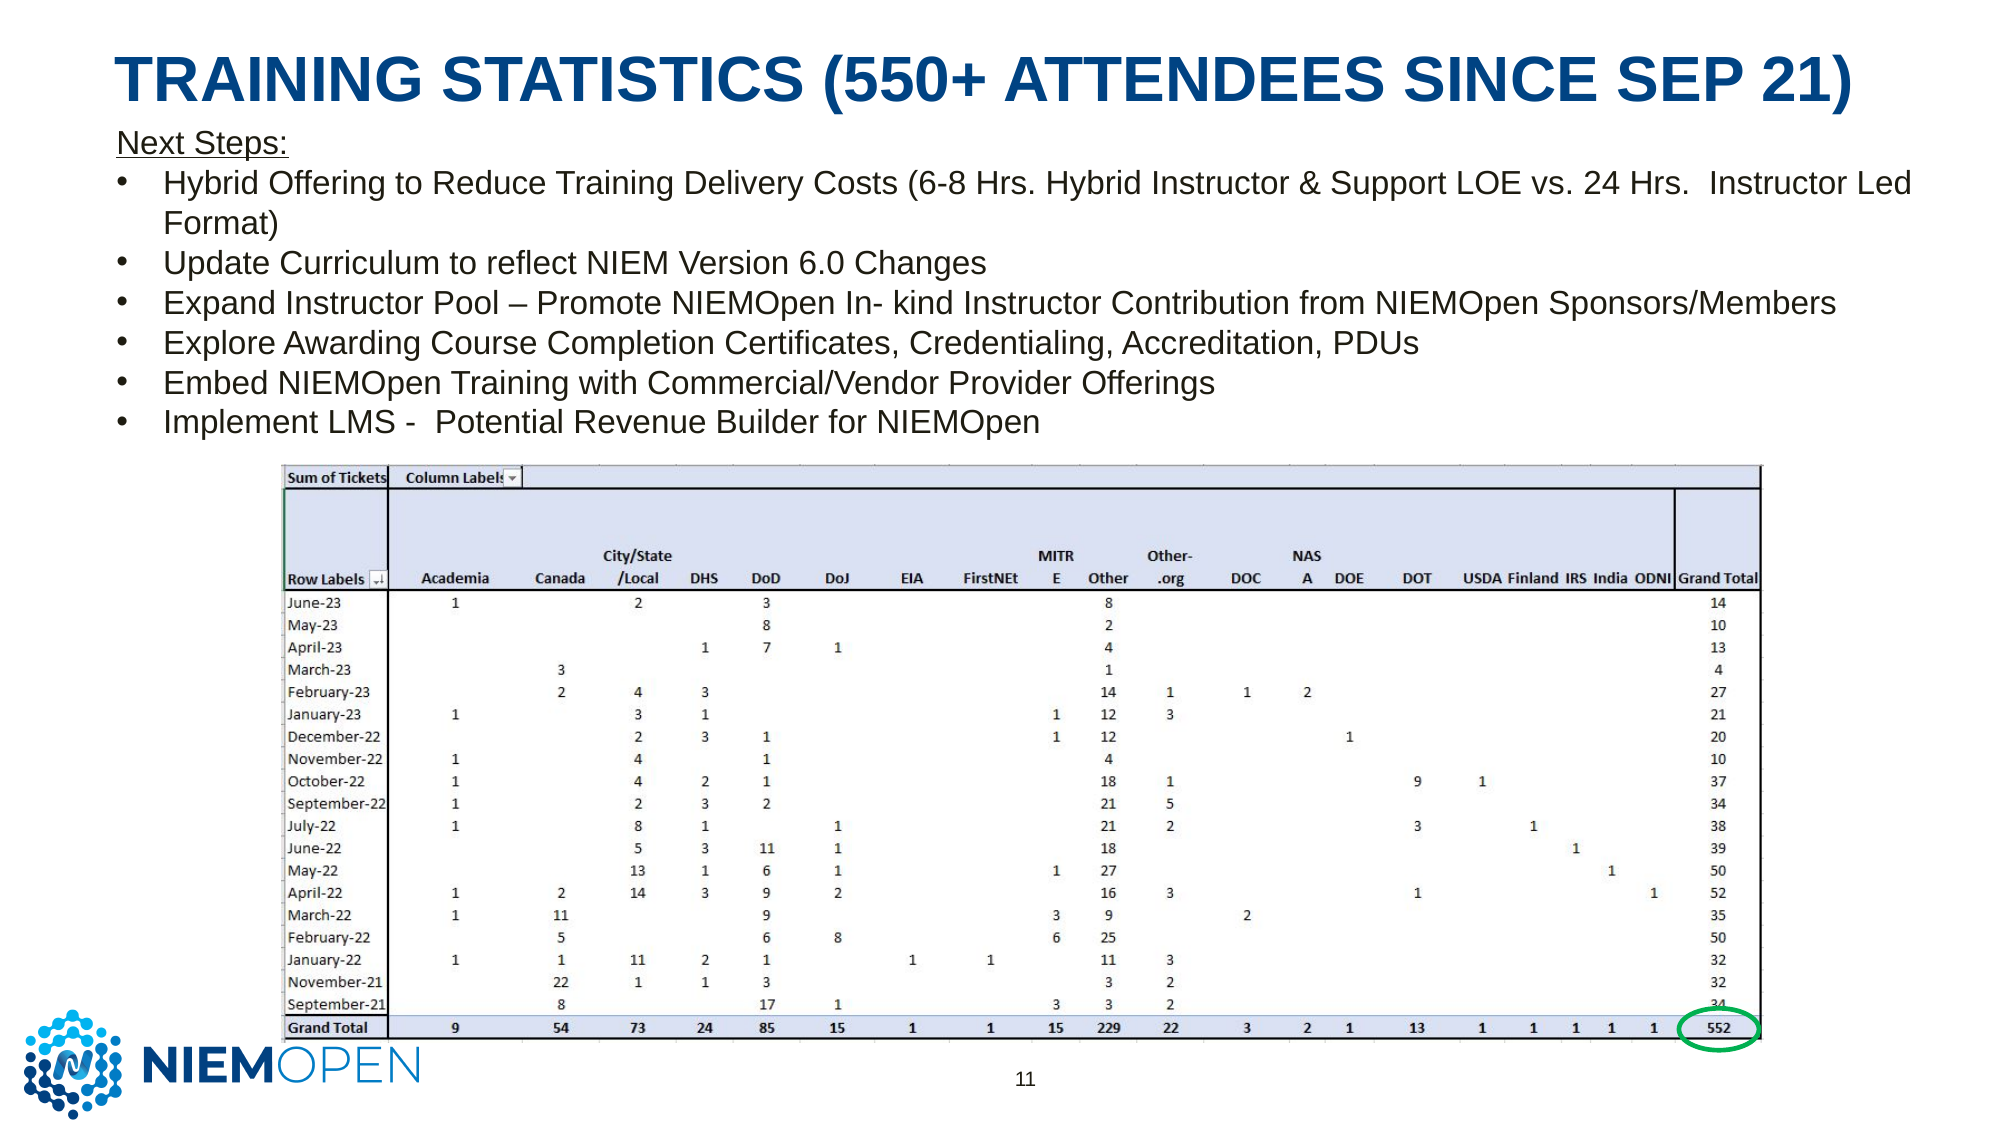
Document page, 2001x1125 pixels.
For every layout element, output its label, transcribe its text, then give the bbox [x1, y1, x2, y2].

text_box Next Steps: Hybrid Offering to Reduce Training Delivery Costs (6-8 Hrs. Hybrid Instructor & Support LOE vs. 24 Hrs. Instructor Led Format) Update Curriculum to reflect NIEM Version 6.0 Changes Expand Instructor Pool – Promote NIEMOpen In- kind Instructor Contribution from NIEMOpen Sponsors/Members Explore Awarding Course Completion Certificates, Credentialing, Accreditation, PDUs Embed NIEMOpen Training with Commercial/Vendor Provider Offerings Implement LMS - Potential Revenue Builder for NIEMOpen [101, 113, 1944, 448]
picture [19, 463, 1765, 1125]
title Training Statistics (550+ Attendees since SEP 21) [99, 44, 1900, 178]
text_box 11 [999, 1057, 1080, 1098]
